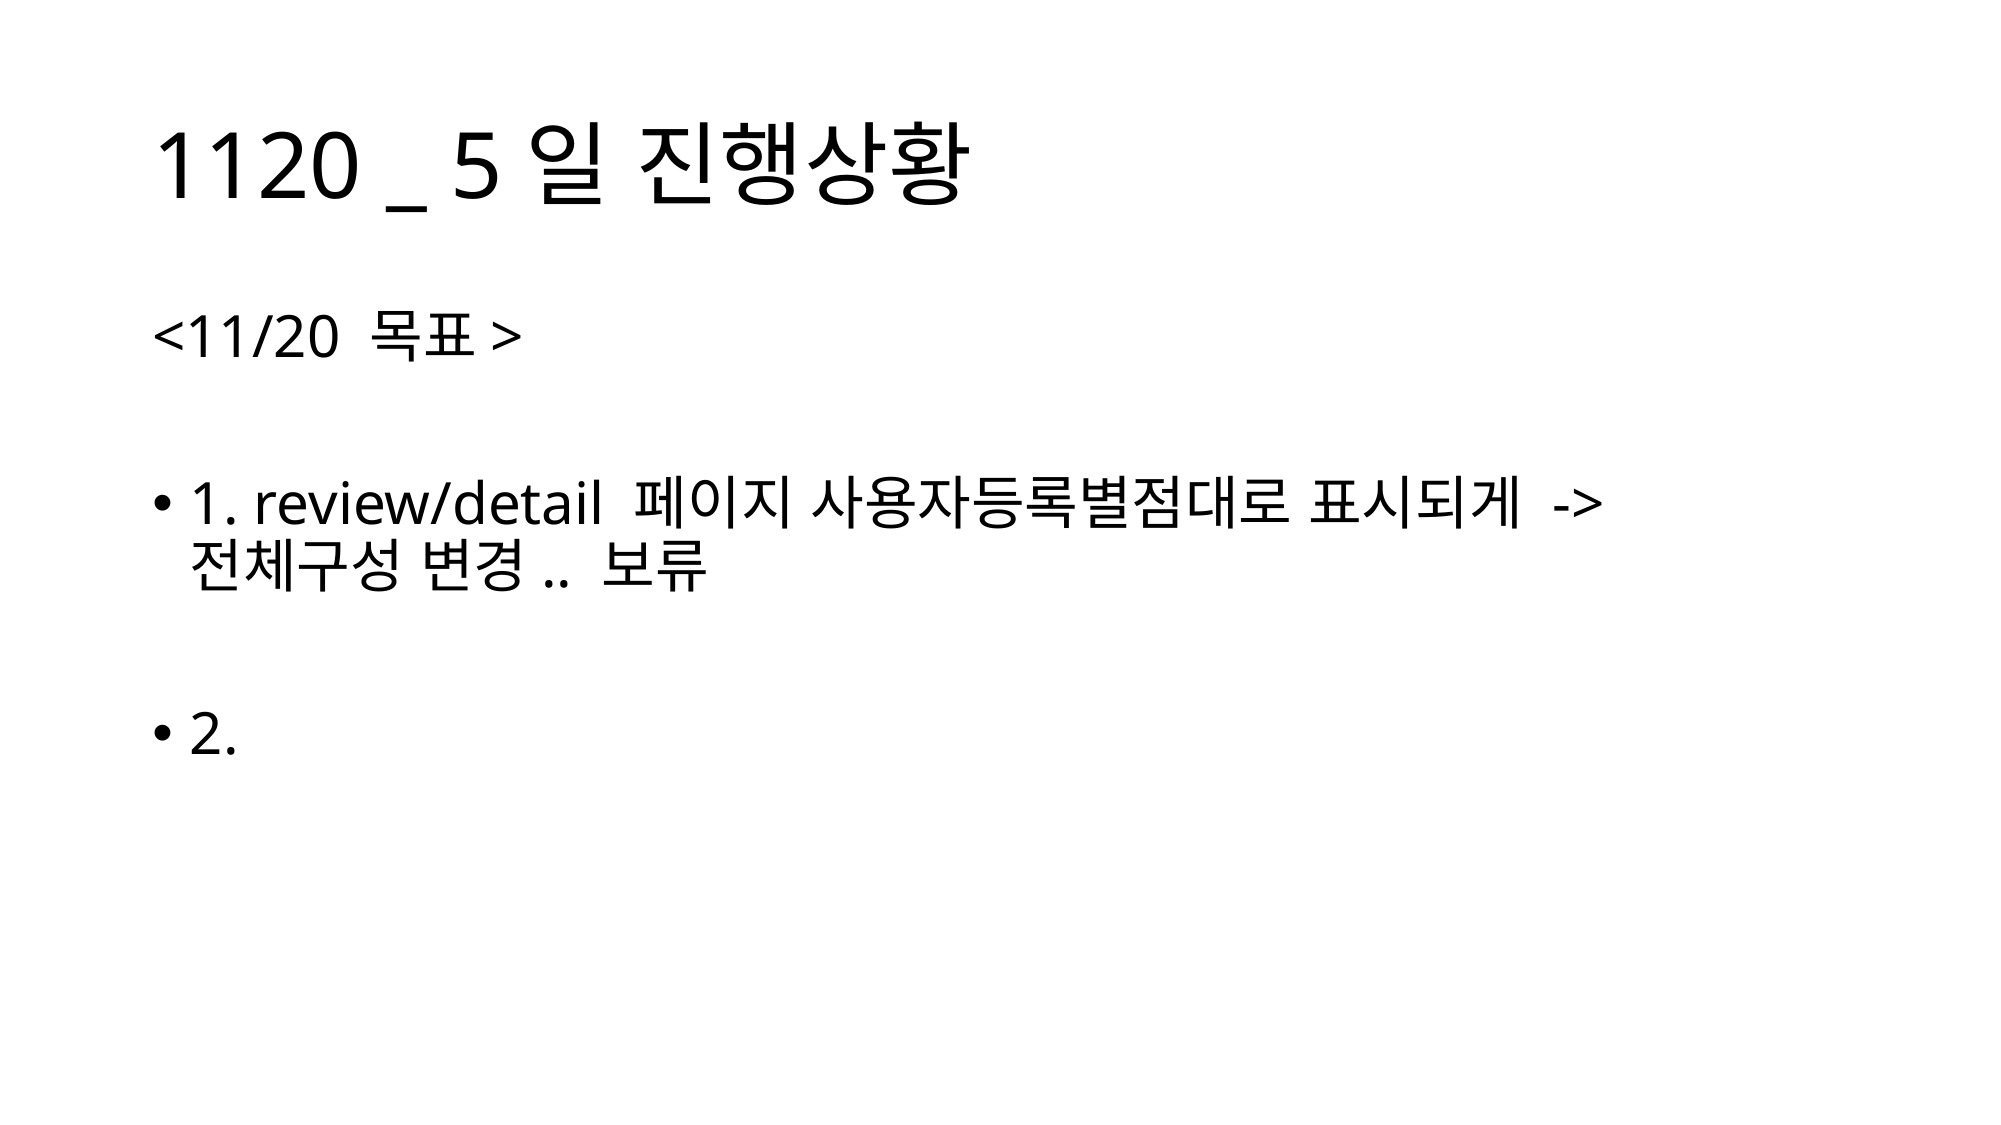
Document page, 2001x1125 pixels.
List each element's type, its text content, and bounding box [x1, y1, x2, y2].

list <11/20 목표> 1. review/detail 페이지 사용자등록별점대로 표시되게 -> 전체구성 변경.. 보류 2. [137, 299, 1863, 1014]
title 1120 _ 5일 진행상황 [137, 59, 1863, 278]
